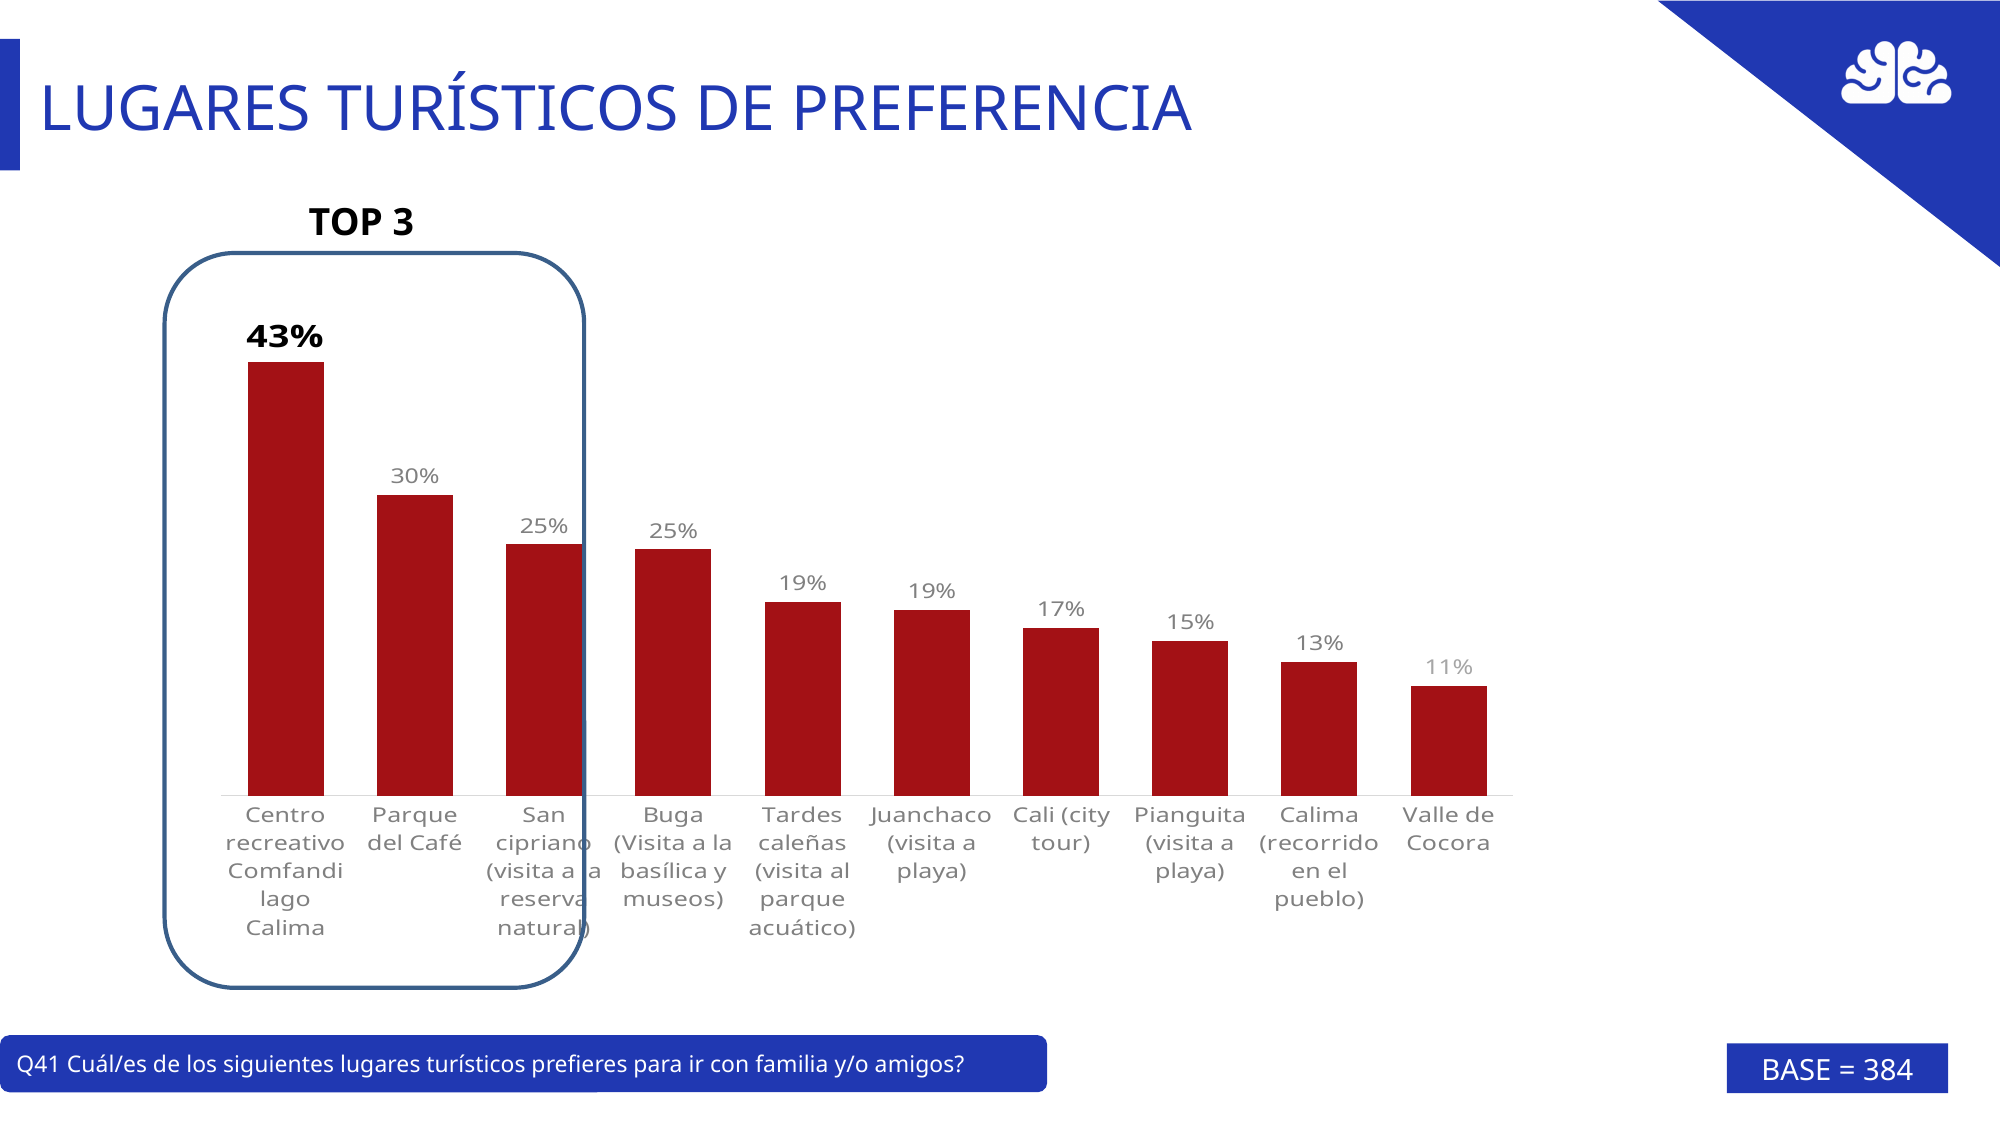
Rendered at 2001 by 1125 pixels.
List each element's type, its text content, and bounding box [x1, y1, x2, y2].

text_box [0, 38, 20, 171]
picture [1840, 40, 1953, 106]
text_box [0, 1035, 1047, 1093]
text_box [172, 950, 577, 988]
text_box LUGARES TURÍSTICOS DE PREFERENCIA [37, 65, 1634, 143]
text_box [187, 252, 561, 271]
text_box [1657, 0, 2000, 267]
text_box TOP 3 [293, 190, 456, 251]
chart [164, 273, 1559, 942]
text_box BASE = 384 [1726, 1043, 1949, 1094]
text_box Q41 Cuál/es de los siguientes lugares turísticos prefieres para ir con familia y/o amigos? [1, 1042, 1263, 1085]
